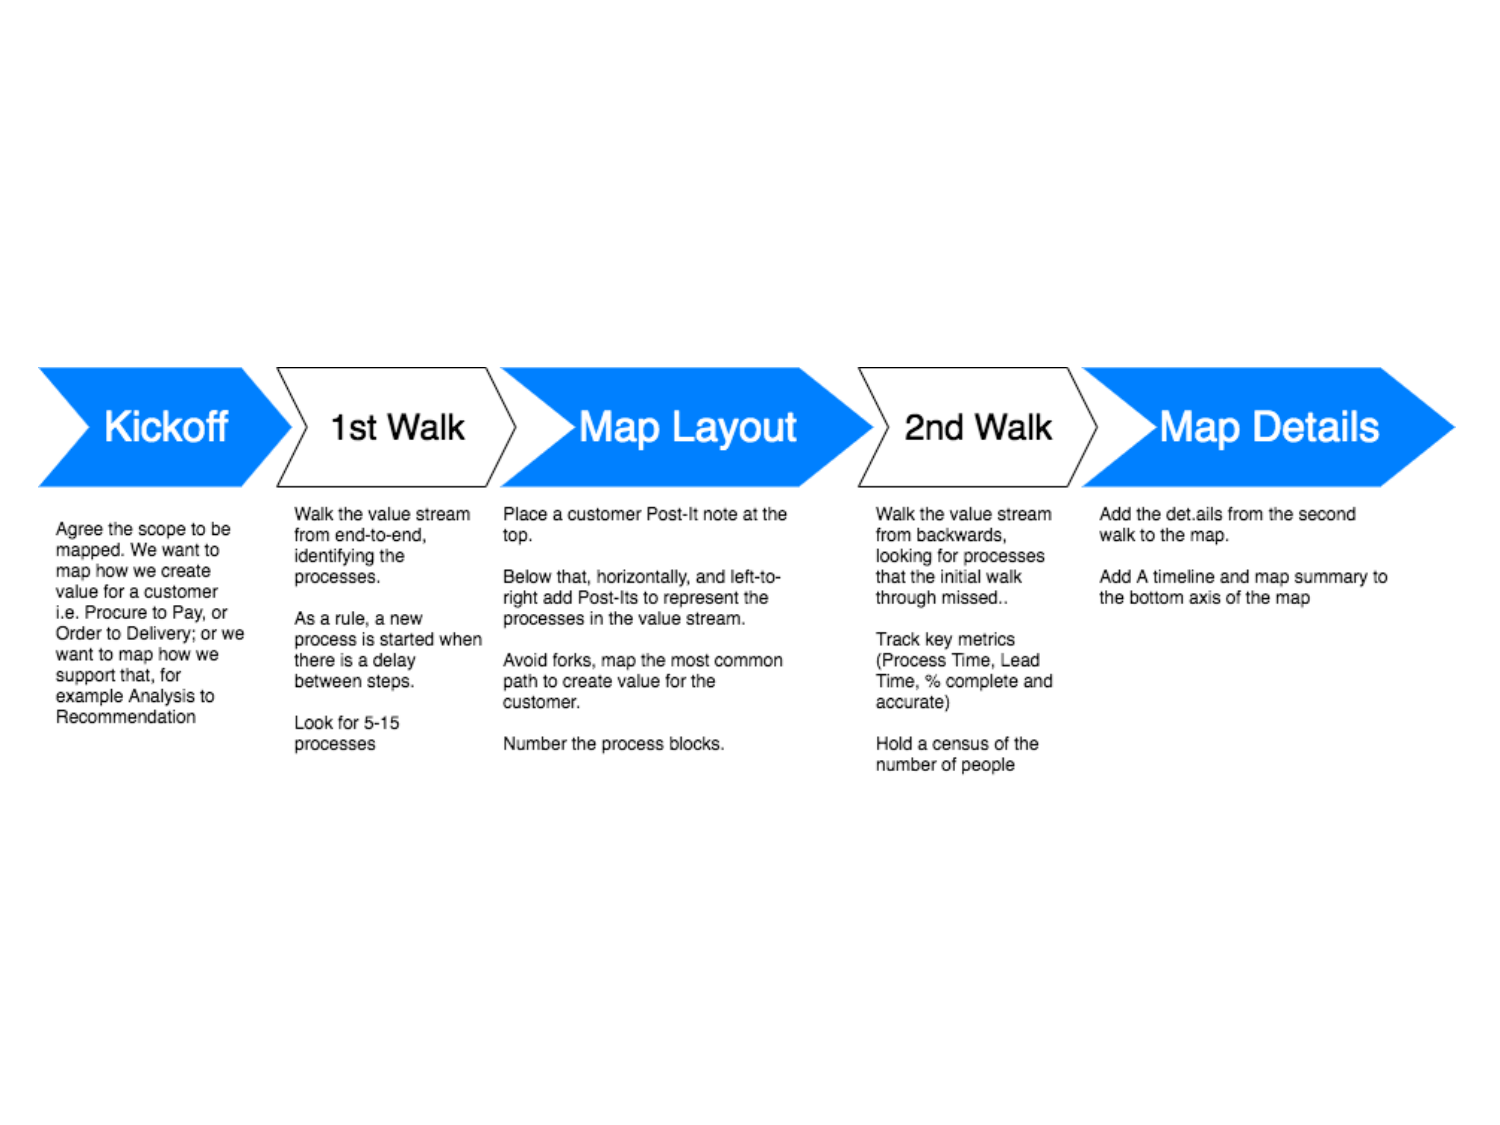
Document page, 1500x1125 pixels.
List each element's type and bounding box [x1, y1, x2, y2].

picture [38, 367, 1457, 777]
